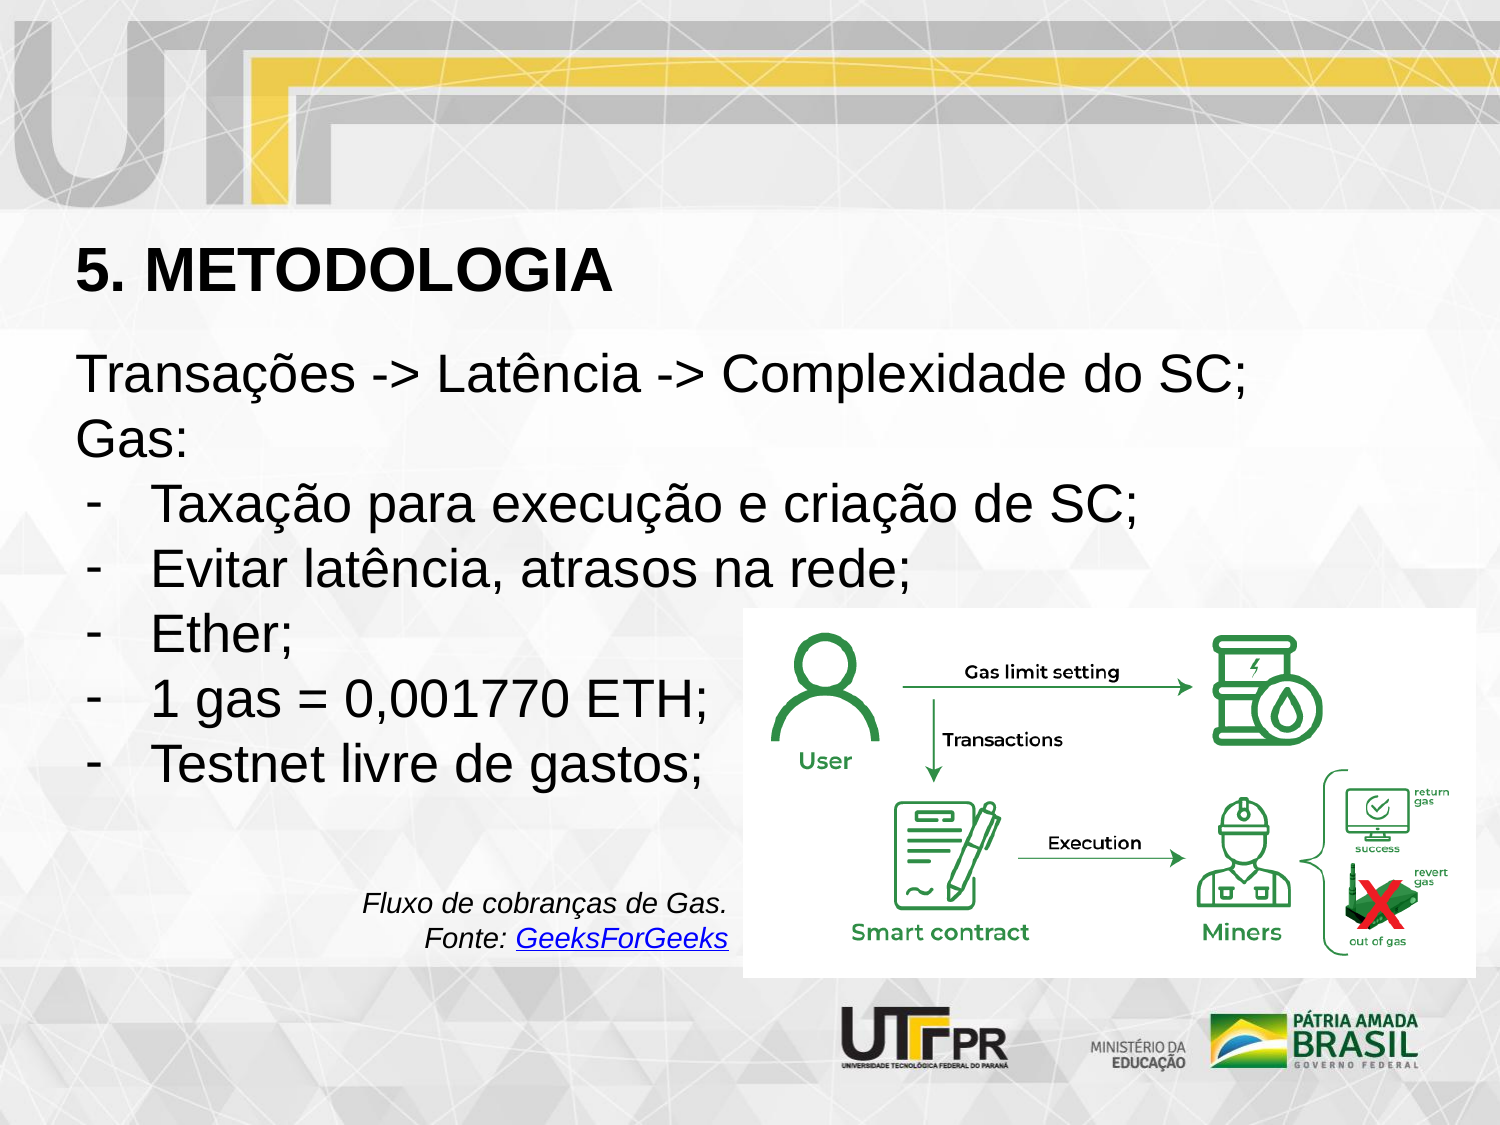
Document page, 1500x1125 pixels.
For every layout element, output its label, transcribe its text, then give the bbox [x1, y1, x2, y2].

title 5. METODOLOGIA [75, 211, 1425, 321]
text_box Fluxo de cobranças de Gas. Fonte: GeeksForGeeks [85, 868, 738, 970]
subtitle Transações -> Latência -> Complexidade do SC; Gas: Taxação para execução e criação de SC; Evitar latência, atrasos na rede; Ether; 1 gas = 0,001770 ETH; Testnet livre de gastos; [75, 338, 1425, 960]
picture [0, 0, 1500, 1125]
